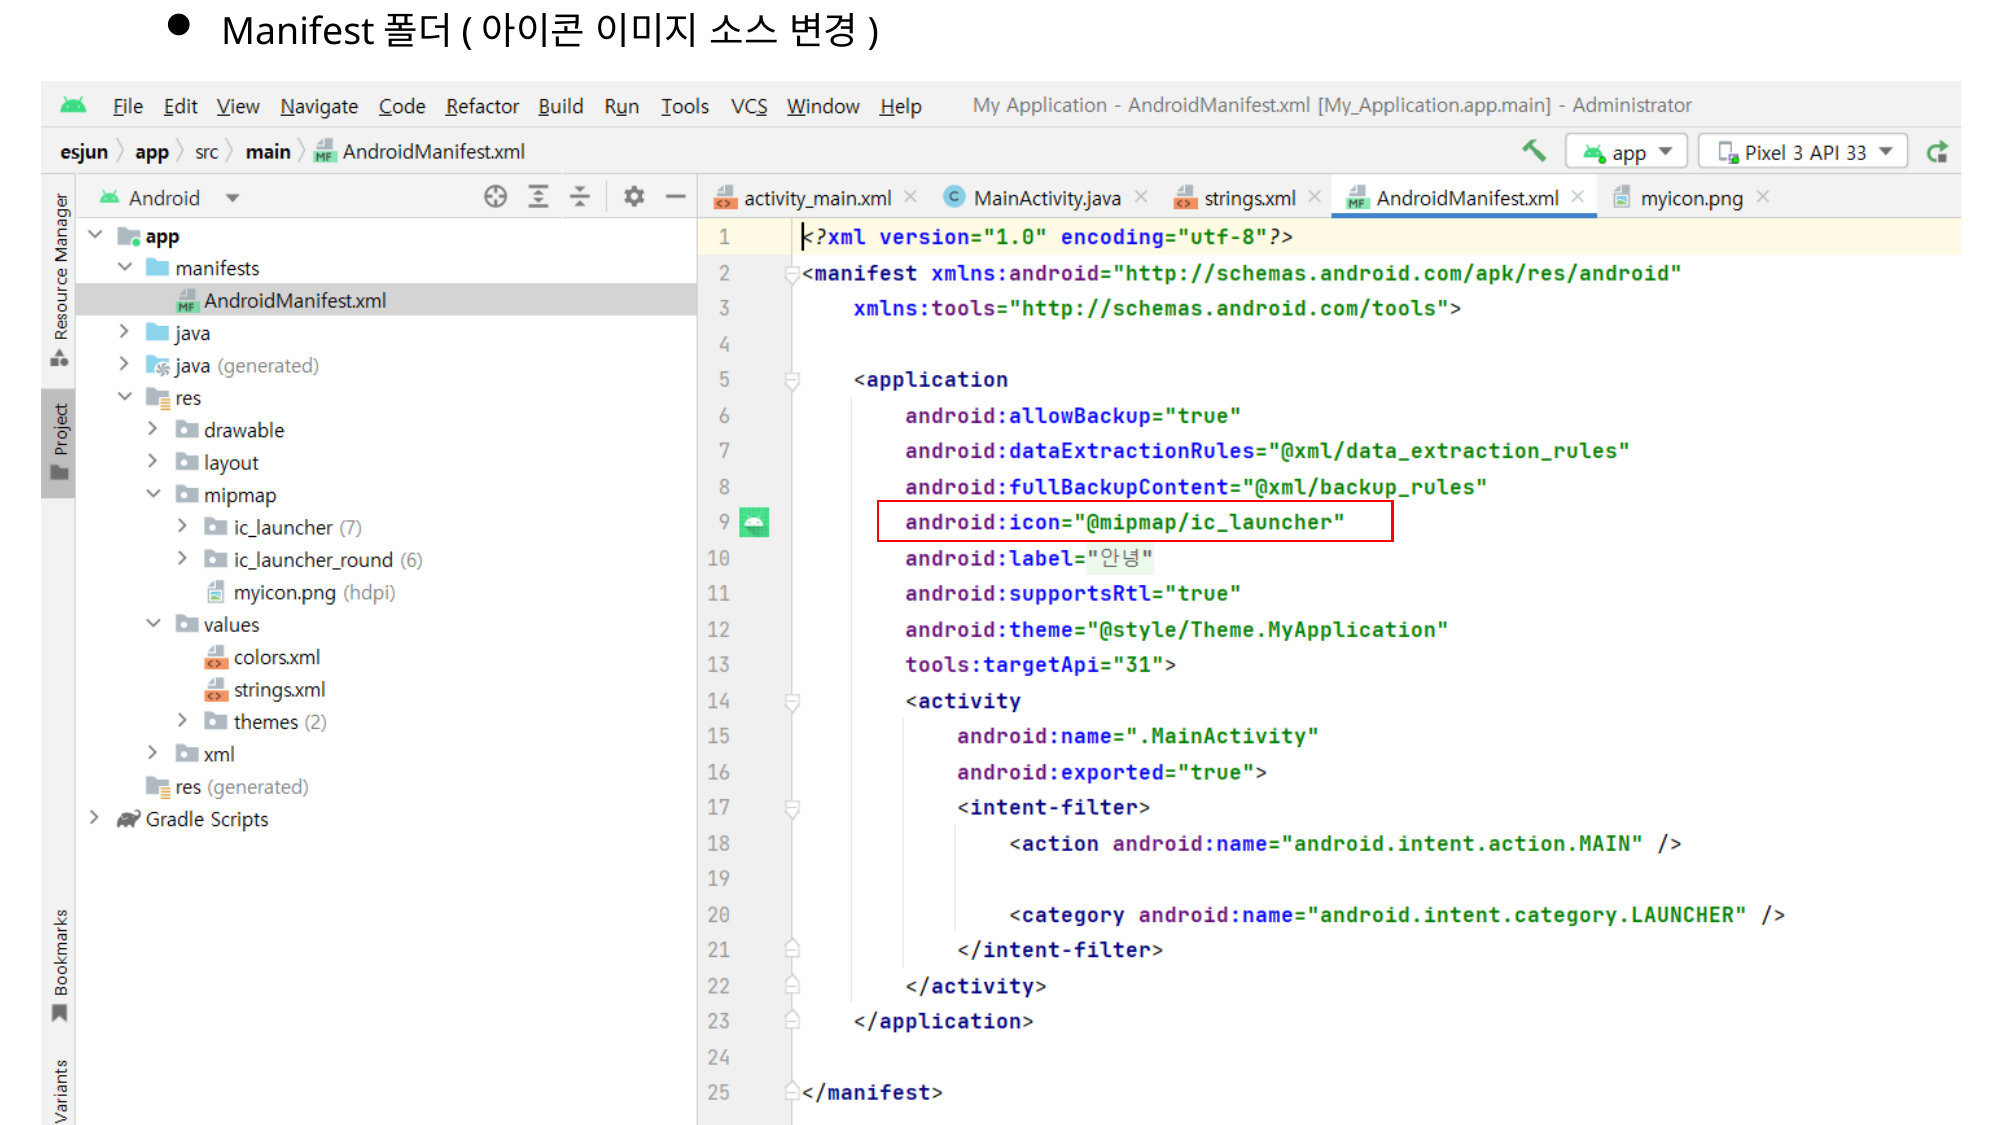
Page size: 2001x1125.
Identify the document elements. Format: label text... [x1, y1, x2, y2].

text_box Manifest폴더(아이콘 이미지 소스 변경) [74, 0, 899, 60]
picture [41, 81, 1962, 1125]
